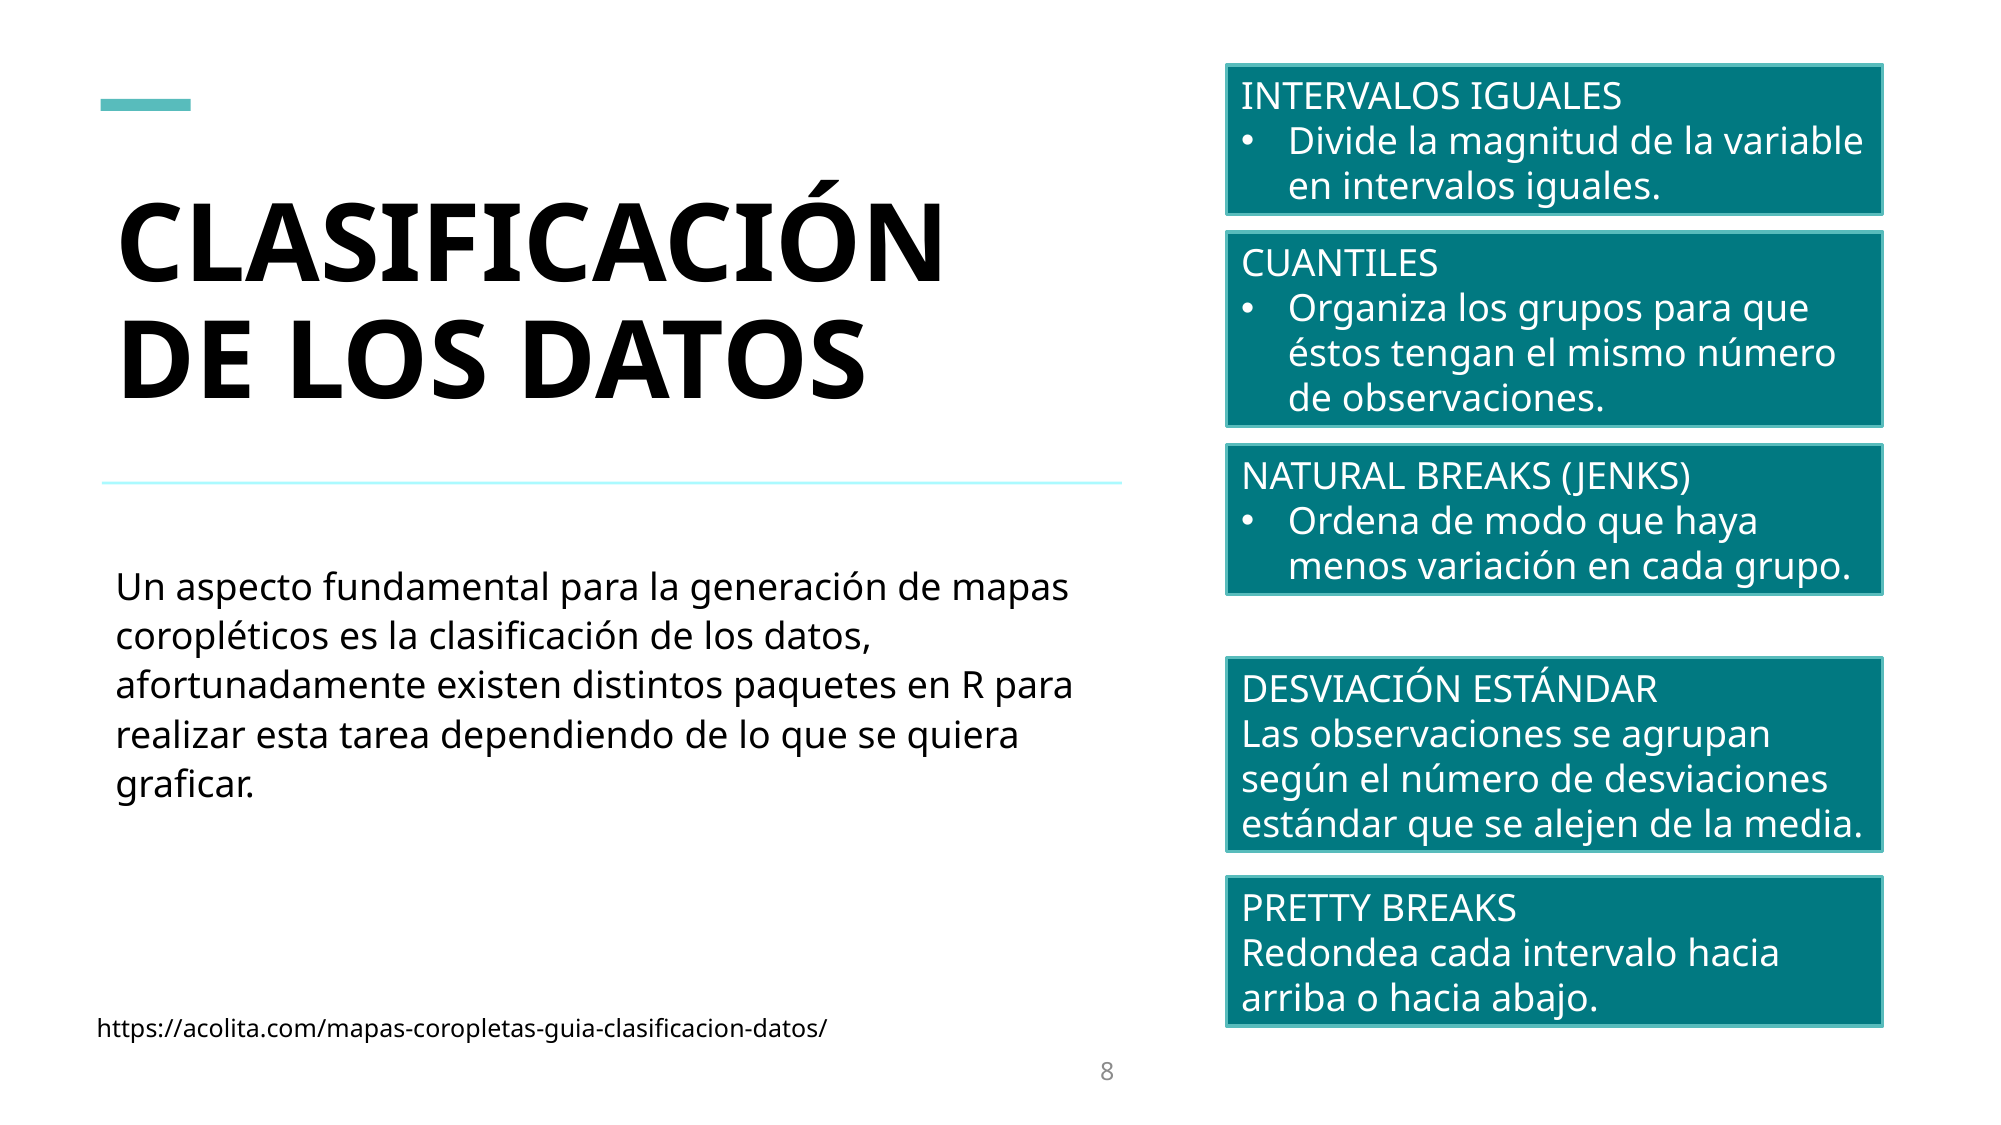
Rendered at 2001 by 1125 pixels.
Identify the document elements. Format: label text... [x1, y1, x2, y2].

text_box CUANTILES Organiza los grupos para que éstos tengan el mismo número de observaciones. [1226, 232, 1883, 427]
list Un aspecto fundamental para la generación de mapas coropléticos es la clasificación de los datos, afortunadamente existen distintos paquetes en R para realizar esta tarea dependiendo de lo que se quiera graficar. [100, 550, 1130, 1014]
text_box NATURAL BREAKS (JENKS) Ordena de modo que haya menos variación en cada grupo. [1226, 444, 1883, 595]
text_box DESVIACIÓN ESTÁNDAR Las observaciones se agrupan según el número de desviaciones estándar que se alejen de la media. [1226, 657, 1883, 852]
text_box INTERVALOS IGUALES Divide la magnitud de la variable en intervalos iguales. [1226, 64, 1883, 215]
text_box https://acolita.com/mapas-coropletas-guia-clasificacion-datos/ [81, 1005, 844, 1050]
title CLASIFICACIÓN DE LOS DATOS [100, 176, 1130, 429]
slide_number 8 [919, 1042, 1130, 1103]
text_box PRETTY BREAKS Redondea cada intervalo hacia arriba o hacia abajo. [1226, 876, 1883, 1027]
